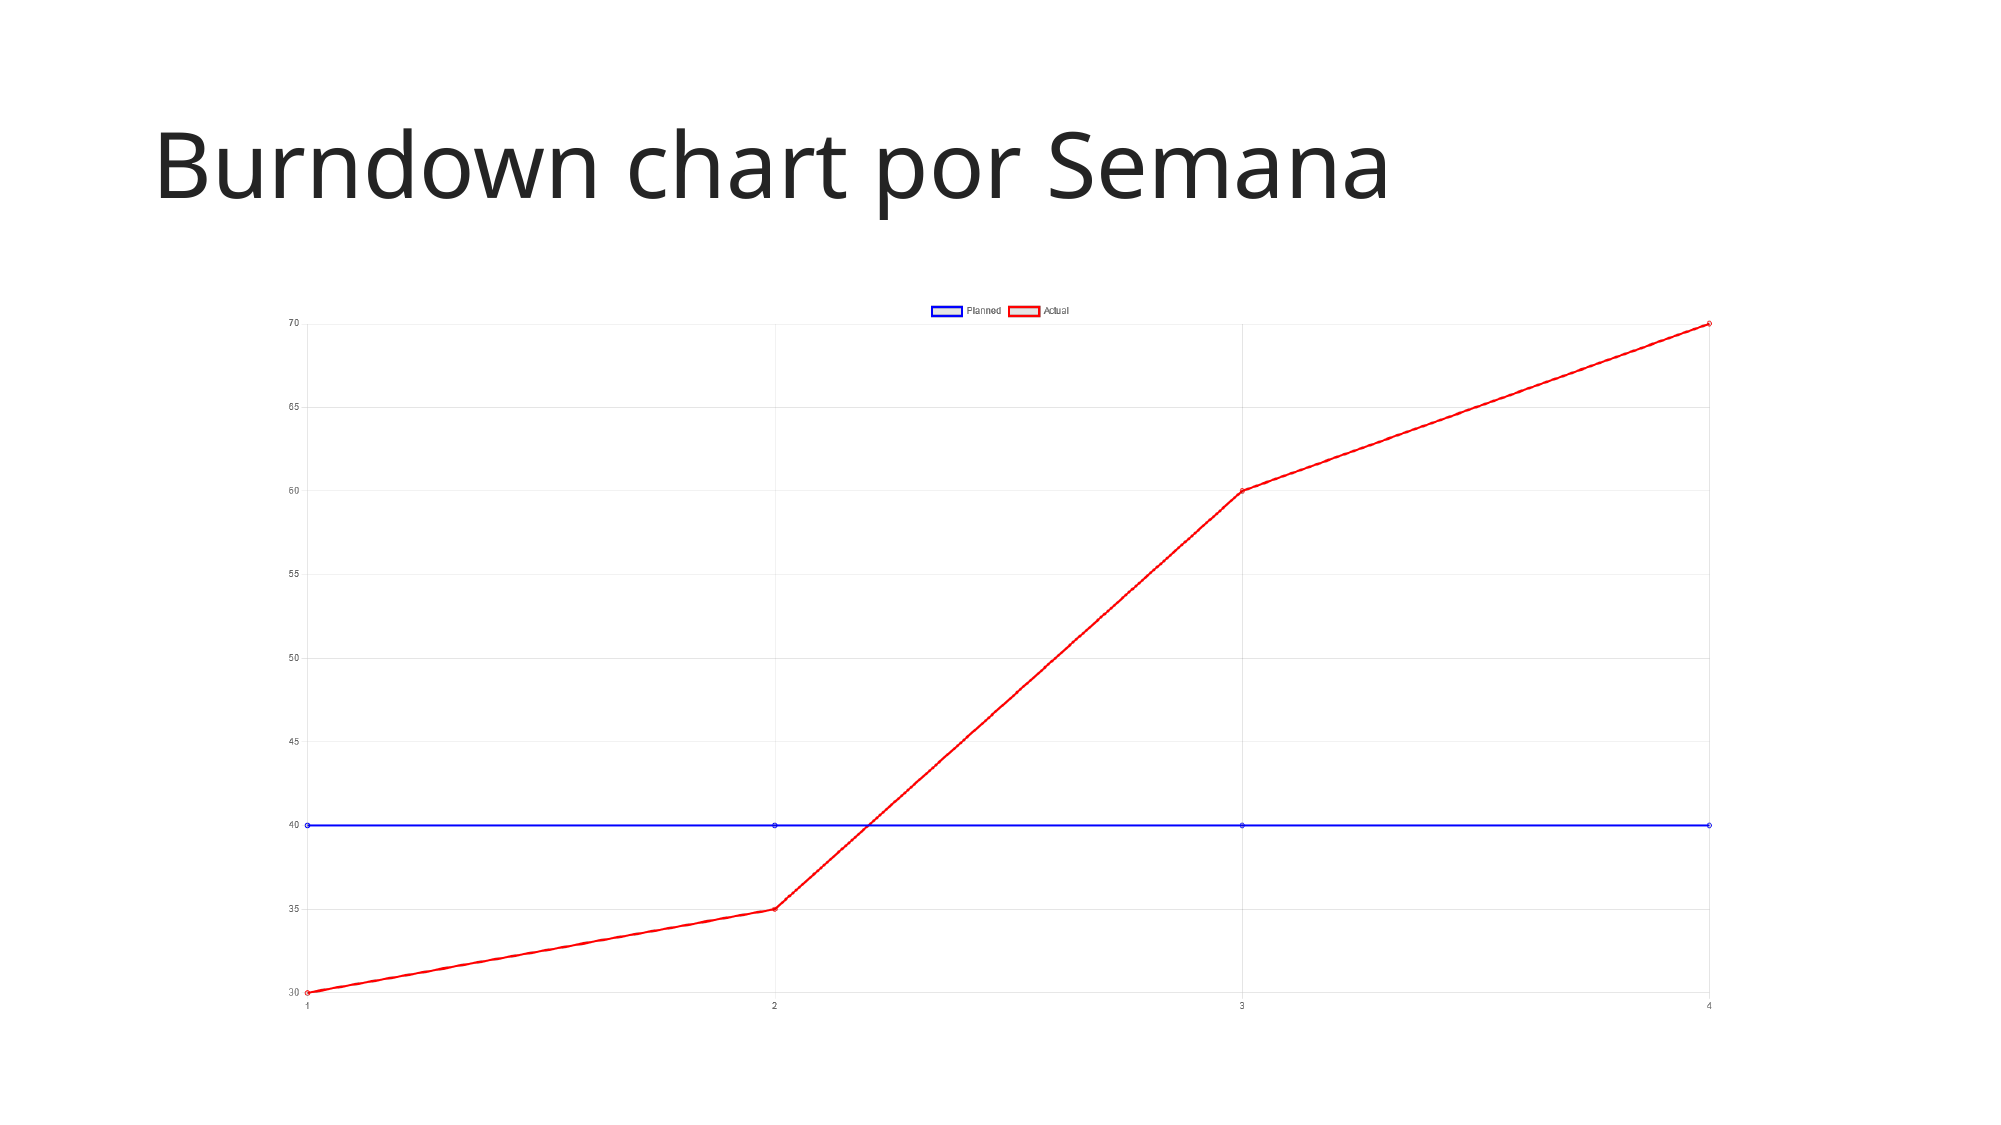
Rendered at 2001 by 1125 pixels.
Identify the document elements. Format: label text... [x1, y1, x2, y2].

title Burndown chart por Semana [137, 59, 1863, 278]
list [286, 299, 1714, 1014]
